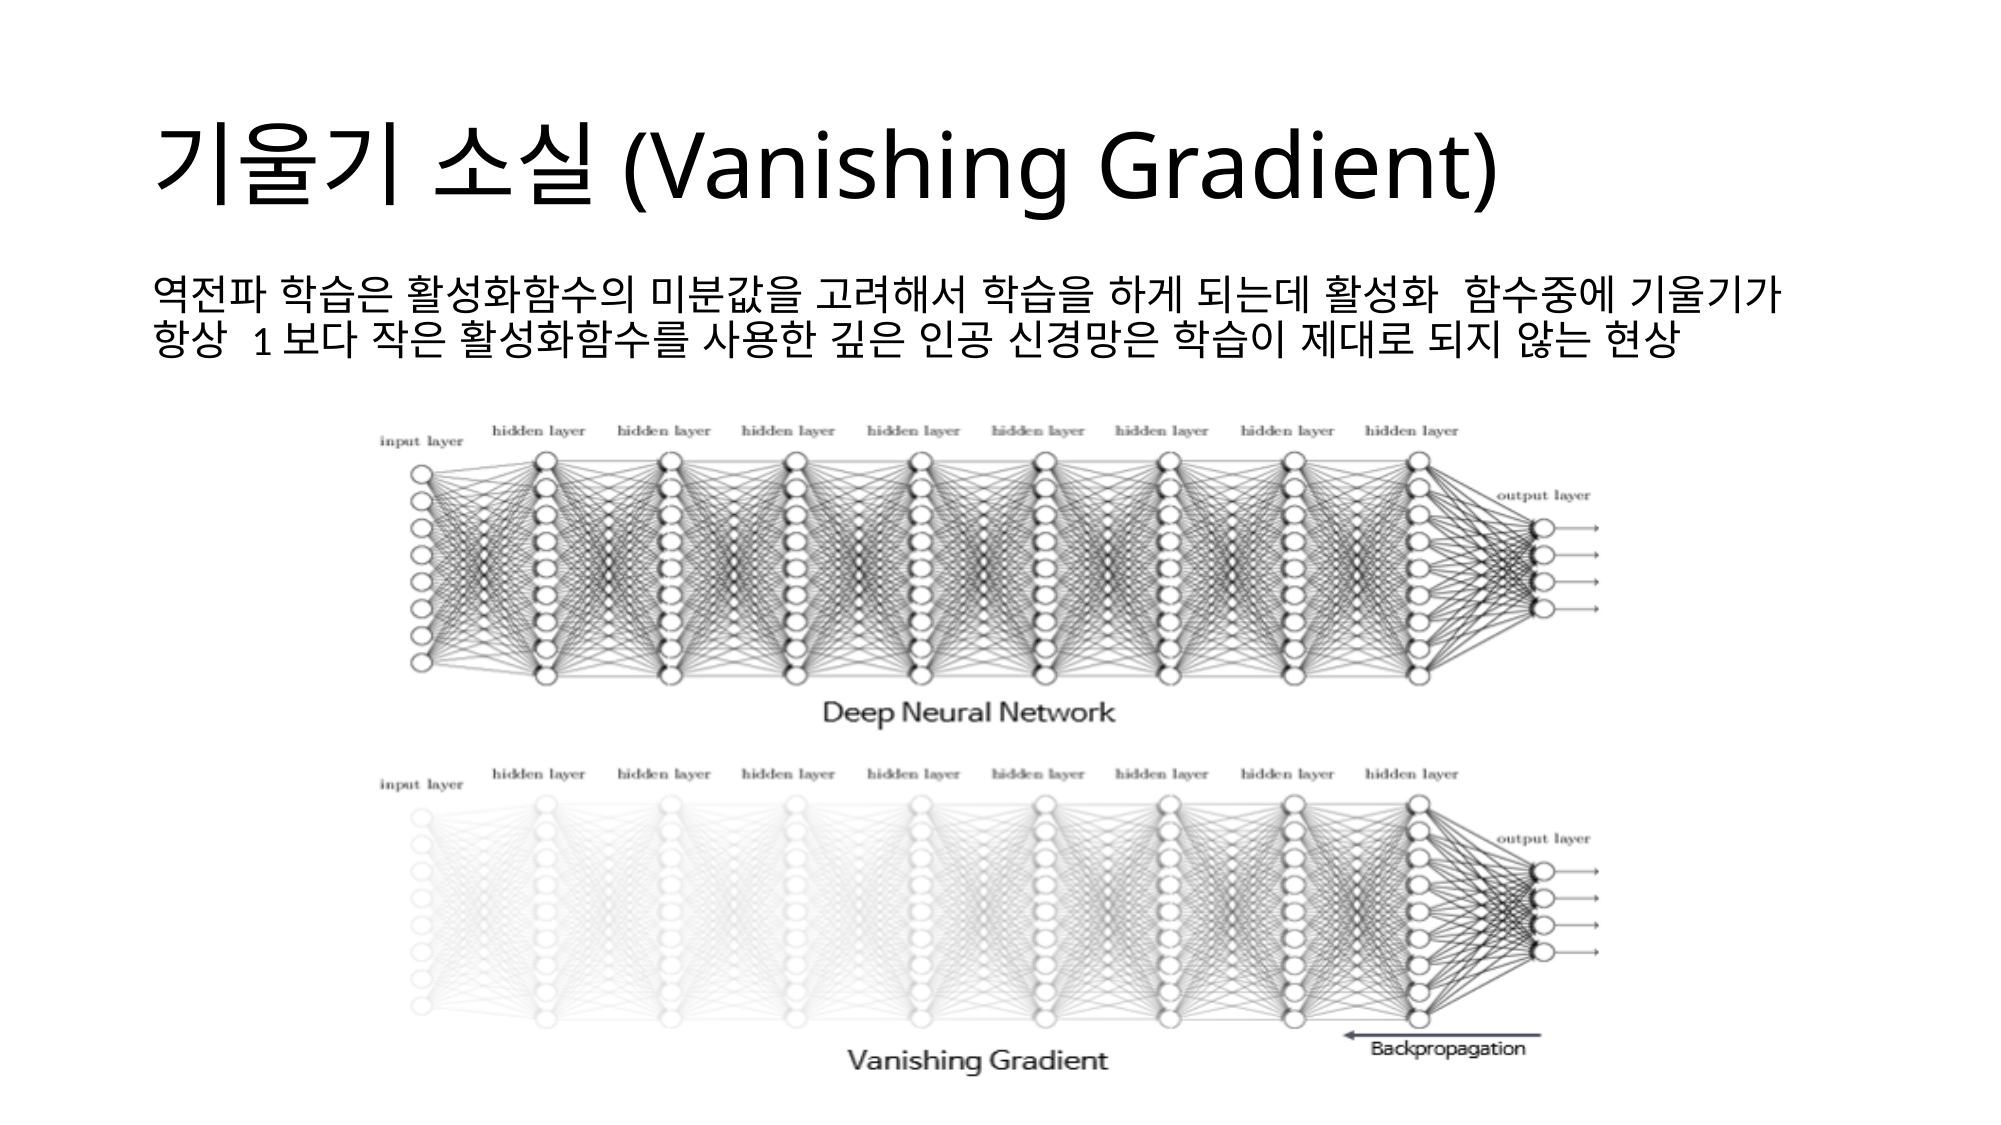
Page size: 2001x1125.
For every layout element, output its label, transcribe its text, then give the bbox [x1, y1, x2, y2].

list 역전파 학습은 활성화함수의 미분값을 고려해서 학습을 하게 되는데 활성화 함수중에 기울기가 항상 1보다 작은 활성화함수를 사용한 깊은 인공 신경망은 학습이 제대로 되지 않는 현상 [137, 266, 1863, 981]
title 기울기 소실(Vanishing Gradient) [137, 59, 1863, 266]
picture [371, 413, 1614, 1079]
